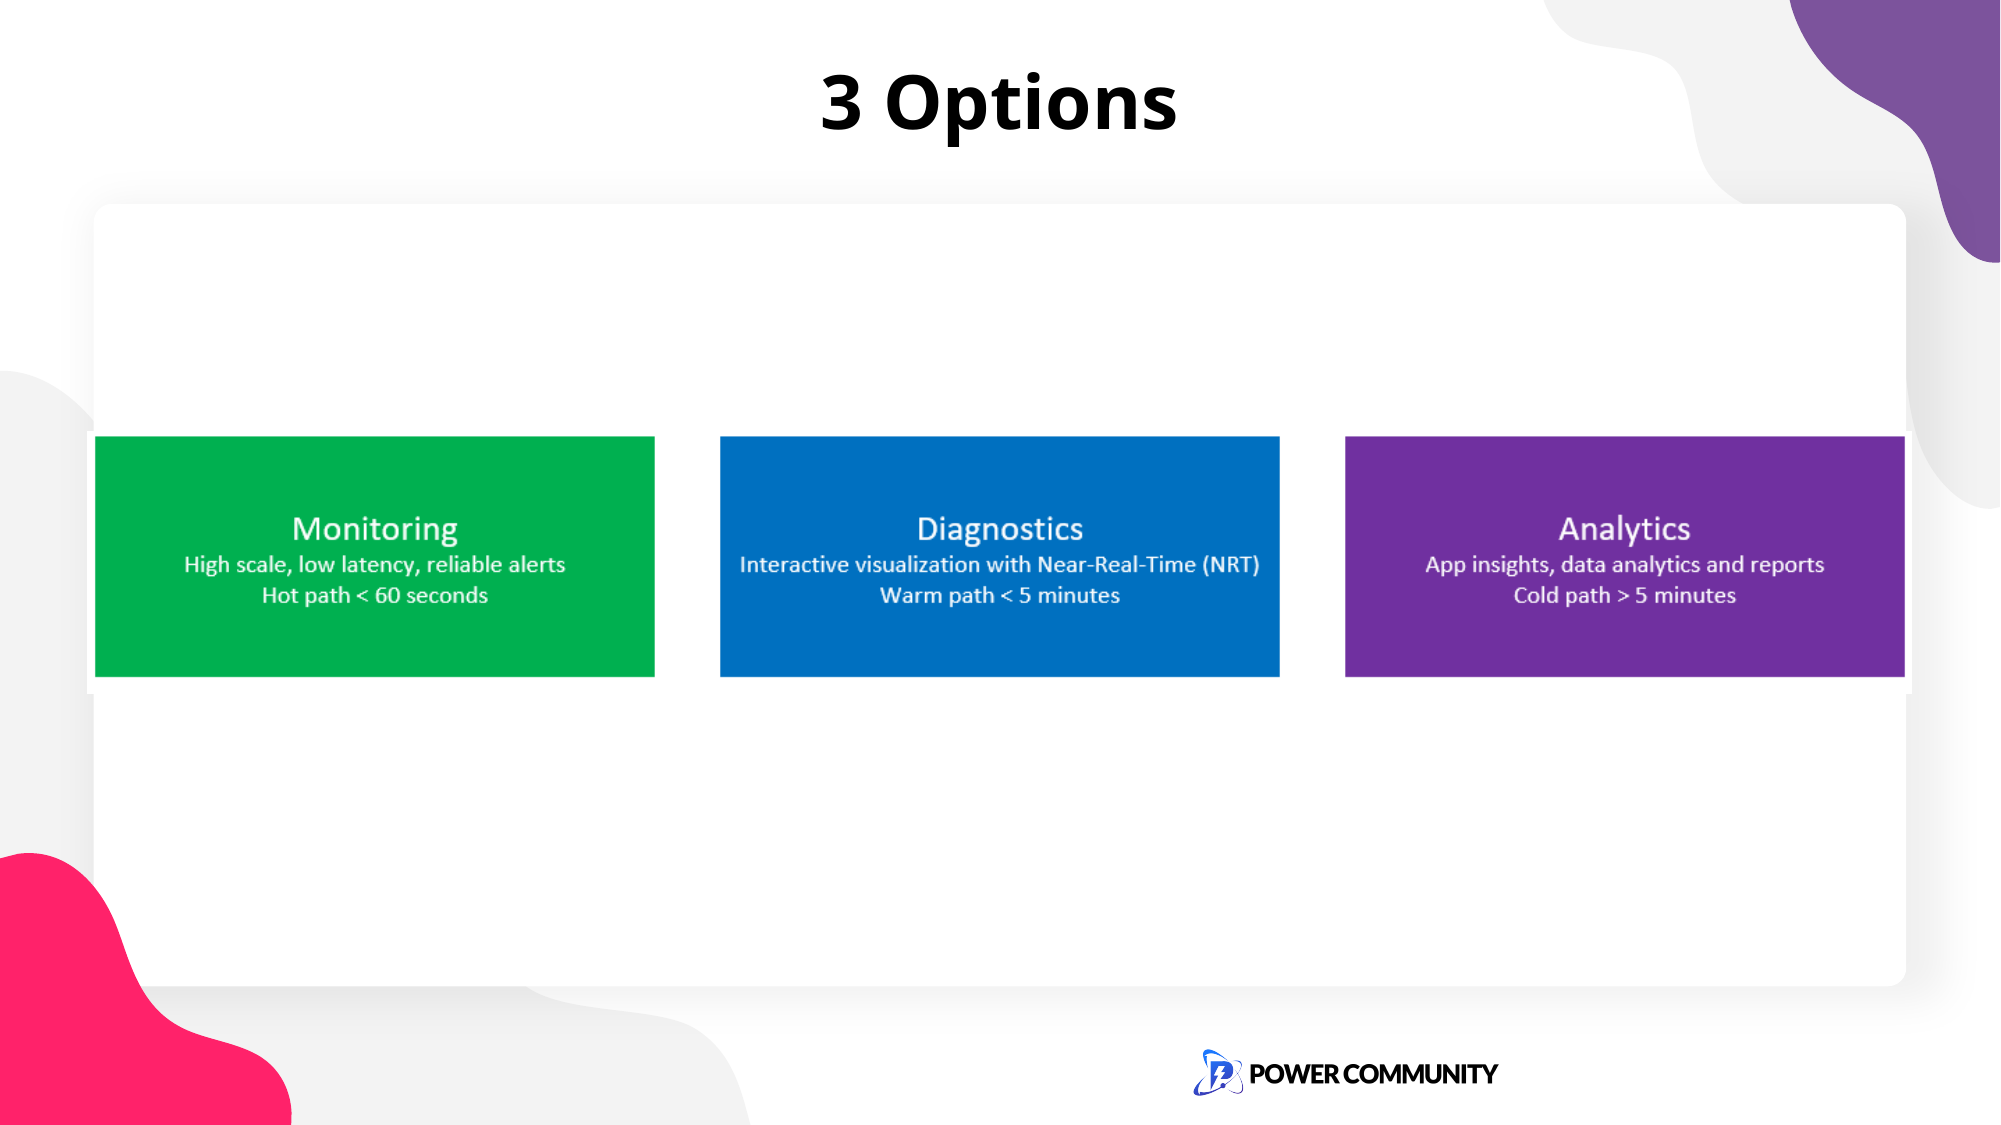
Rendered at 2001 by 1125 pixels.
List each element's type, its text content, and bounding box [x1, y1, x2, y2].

picture [1158, 1037, 1534, 1108]
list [87, 431, 1912, 694]
title 3 Options [137, 59, 1863, 150]
